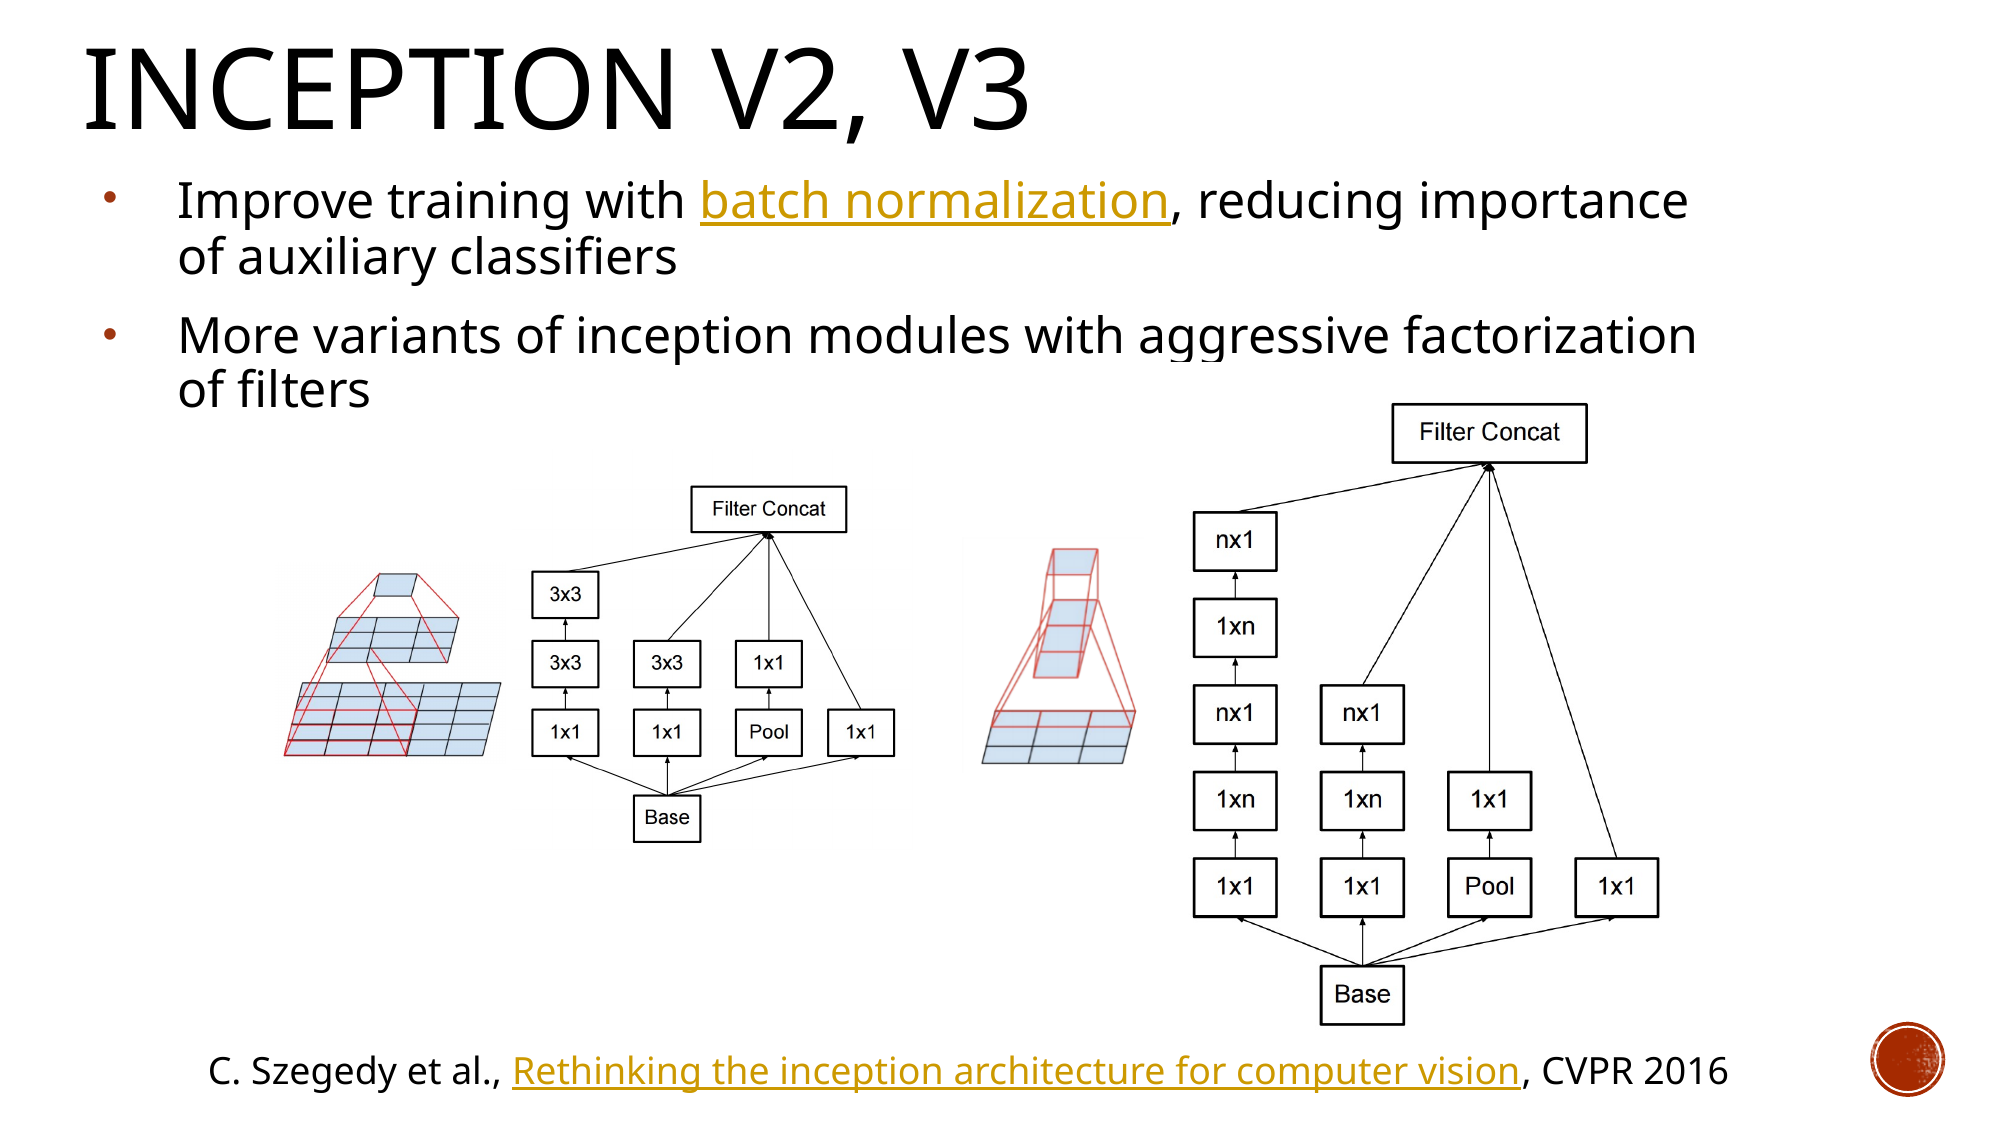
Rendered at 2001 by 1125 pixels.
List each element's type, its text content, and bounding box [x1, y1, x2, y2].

picture [512, 449, 913, 850]
list Improve training with batch normalization, reducing importance of auxiliary classifiers More variants of inception modules with aggressive factorization of filters [87, 162, 1738, 827]
picture [962, 362, 1688, 1038]
picture [275, 562, 506, 764]
title Inception v2, v3 [67, 0, 1718, 186]
text_box C. Szegedy et al., Rethinking the inception architecture for computer vision, CVPR 2016 [177, 1039, 1750, 1106]
